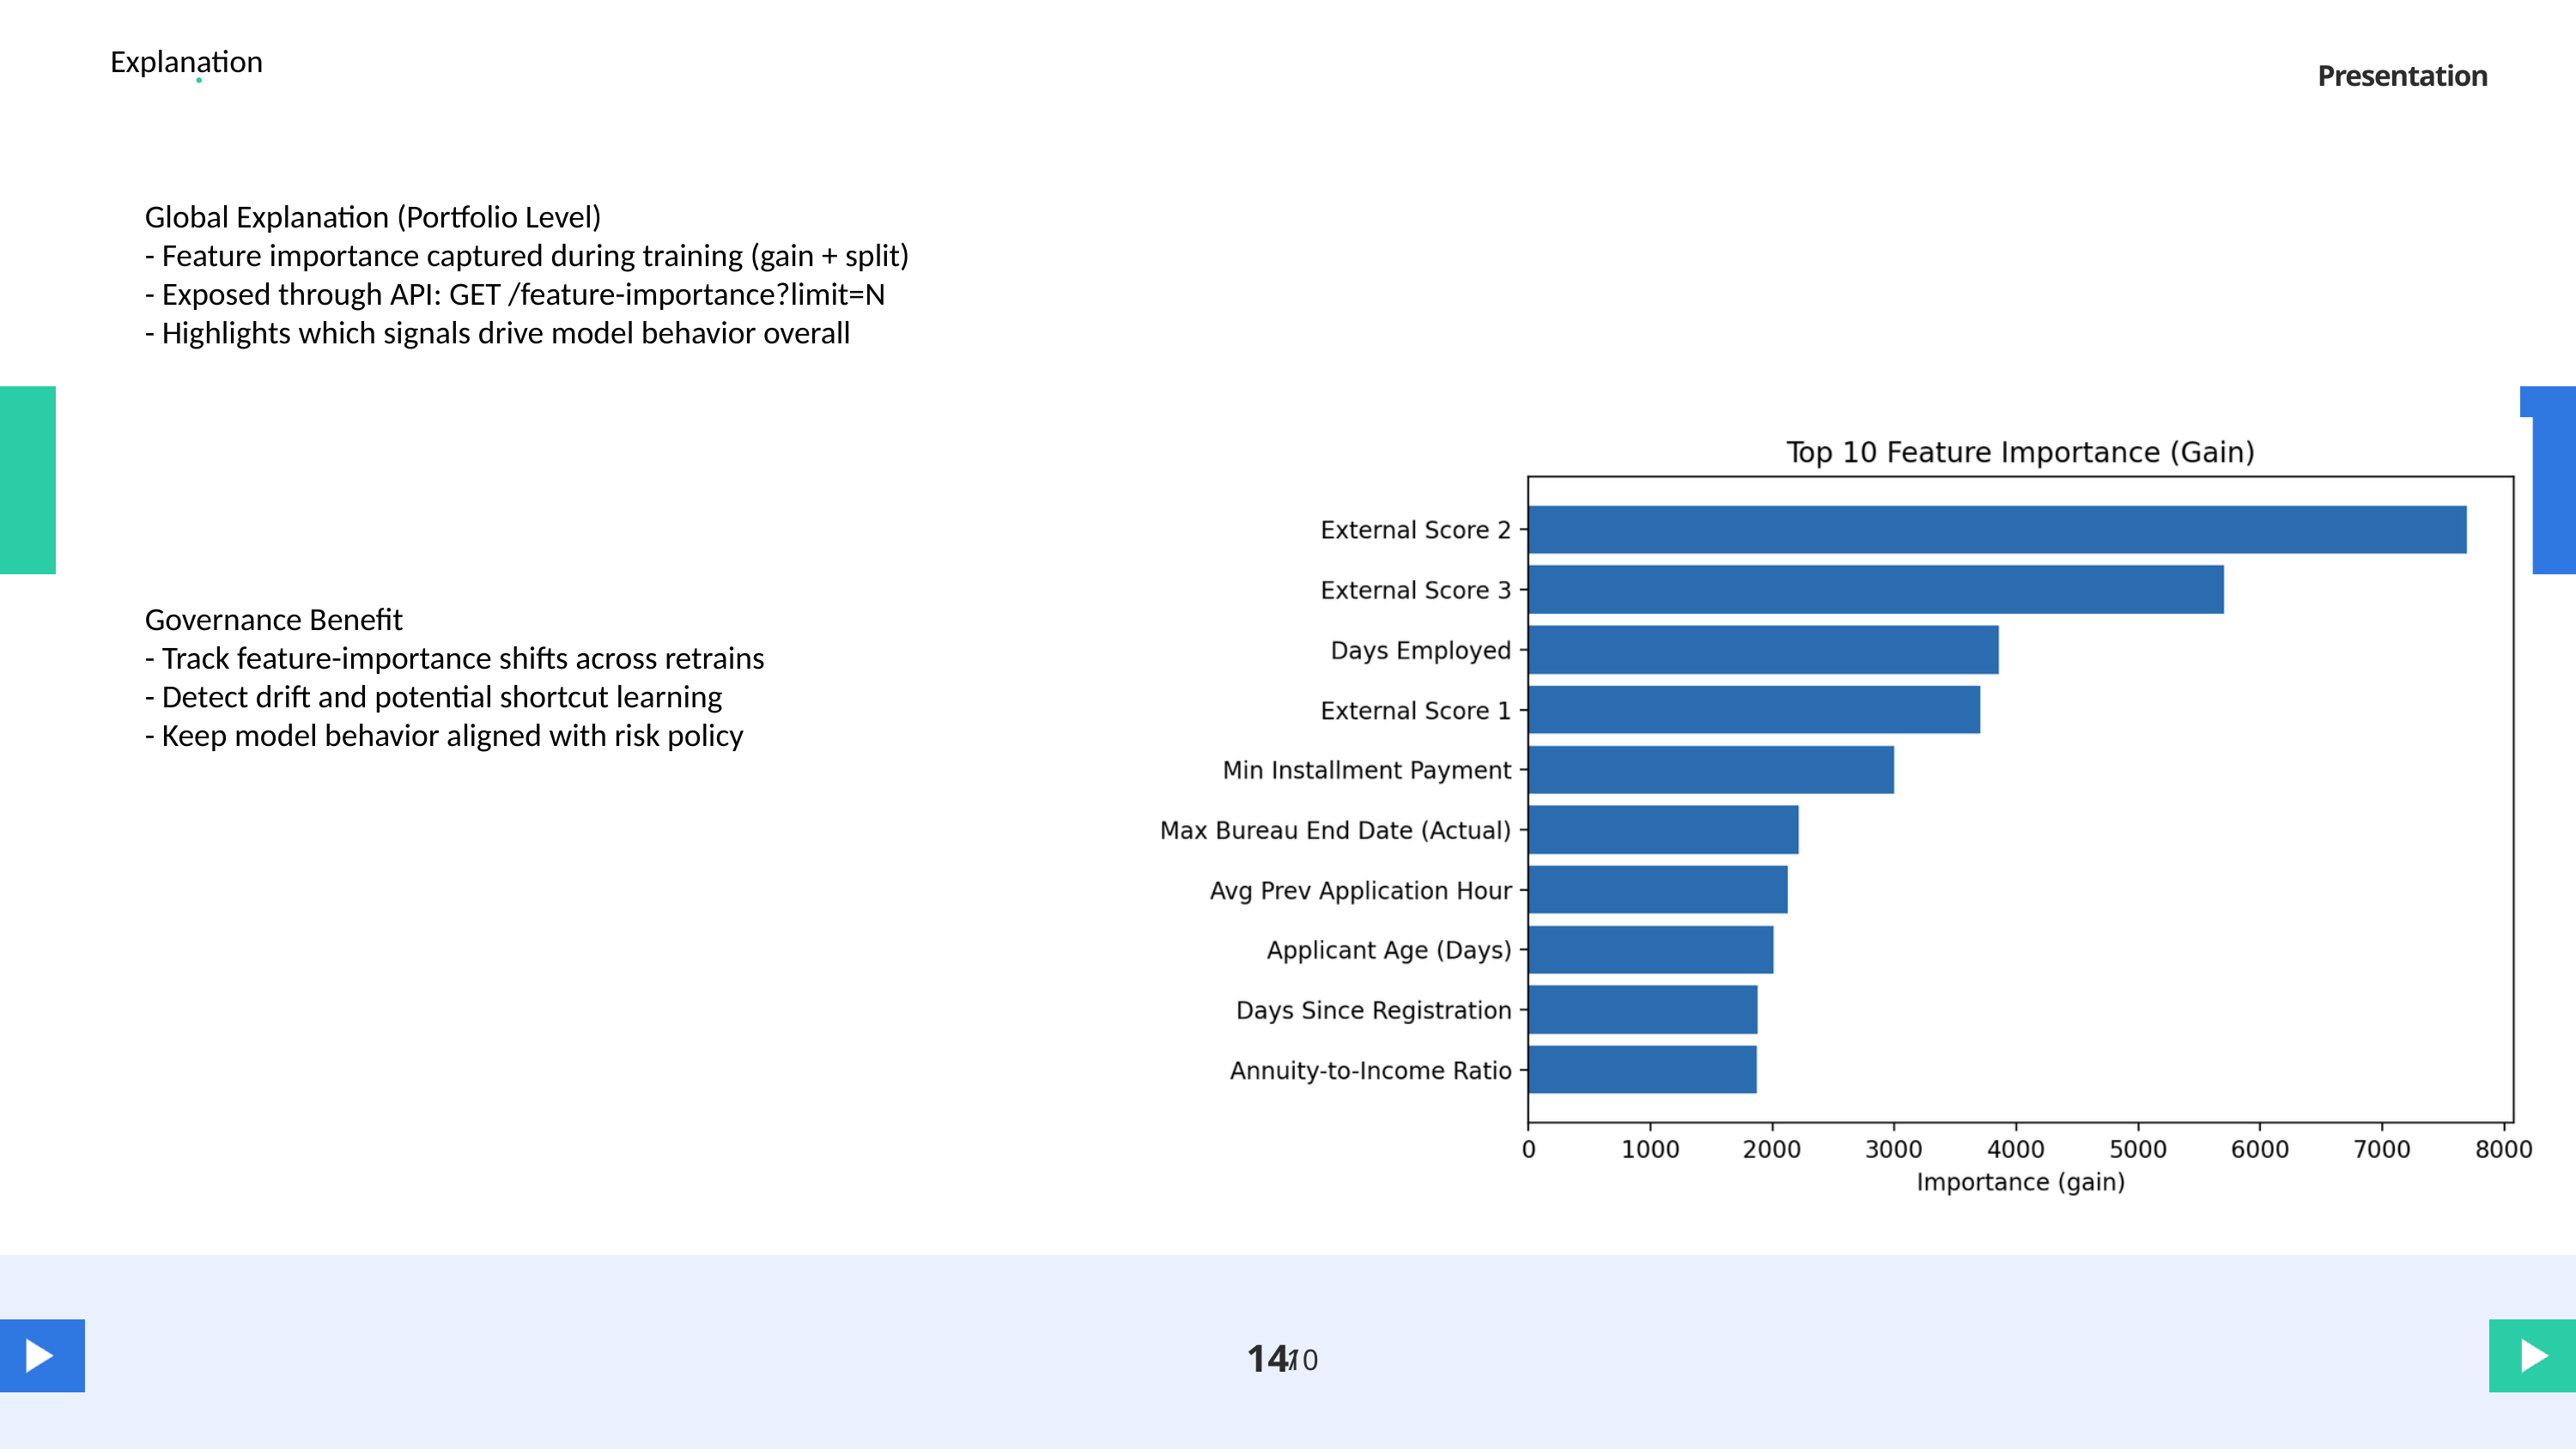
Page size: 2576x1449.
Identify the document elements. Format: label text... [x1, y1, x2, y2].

text_box Governance Benefit - Track feature-importance shifts across retrains - Detect drift and potential shortcut learning - Keep model behavior aligned with risk policy [144, 597, 985, 753]
text_box [1146, 417, 2533, 1221]
text_box Presentation [2269, 52, 2490, 93]
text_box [0, 1254, 2576, 1449]
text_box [196, 76, 203, 84]
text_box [2488, 1319, 2576, 1393]
text_box Global Explanation (Portfolio Level) - Feature importance captured during training (gain + split) - Exposed through API: GET /feature-importance?limit=N - Highlights which signals drive model behavior overall [144, 195, 1573, 350]
text_box Explanation [110, 39, 1498, 79]
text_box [0, 1319, 86, 1393]
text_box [2519, 385, 2576, 574]
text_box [0, 385, 57, 574]
